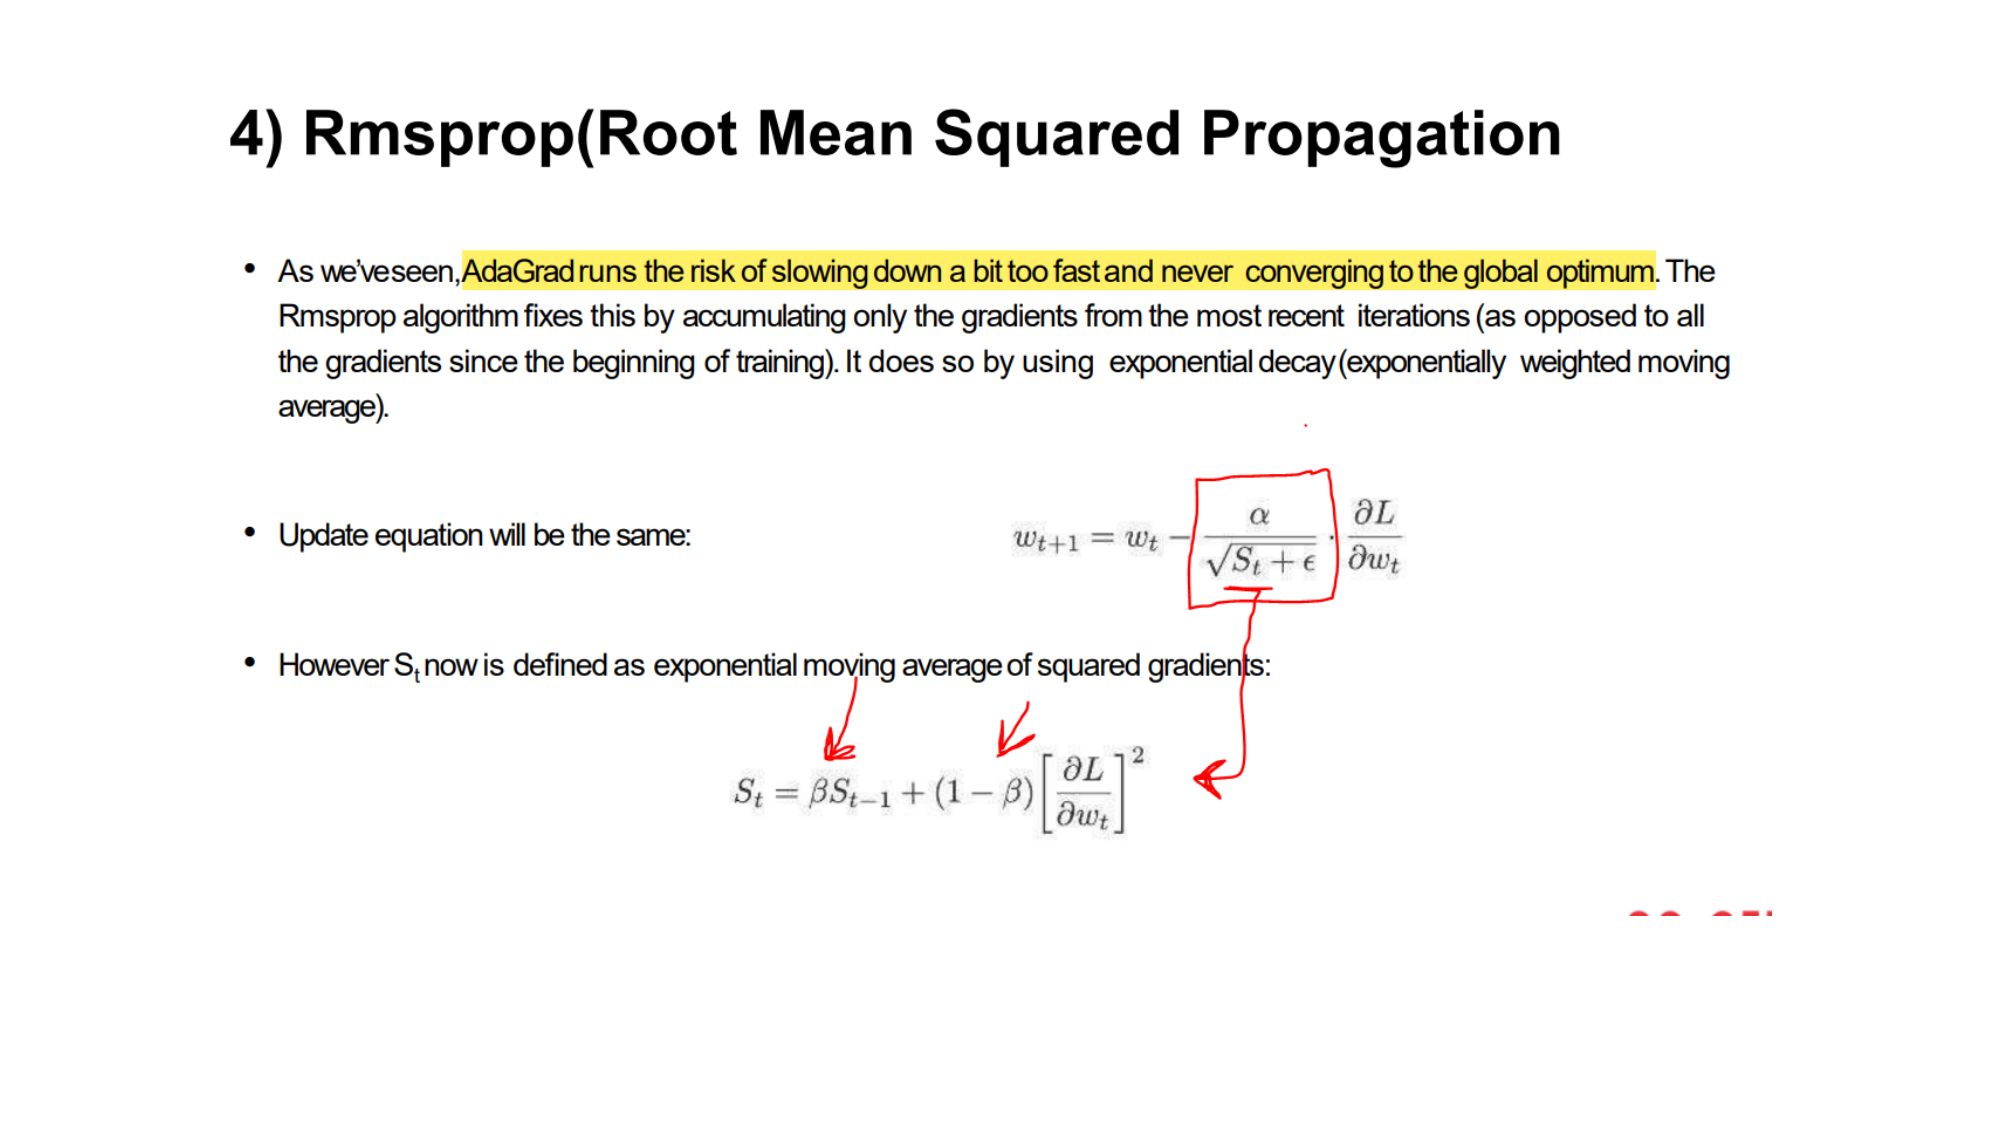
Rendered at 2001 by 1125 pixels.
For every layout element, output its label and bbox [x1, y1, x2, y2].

picture [193, 84, 1772, 916]
